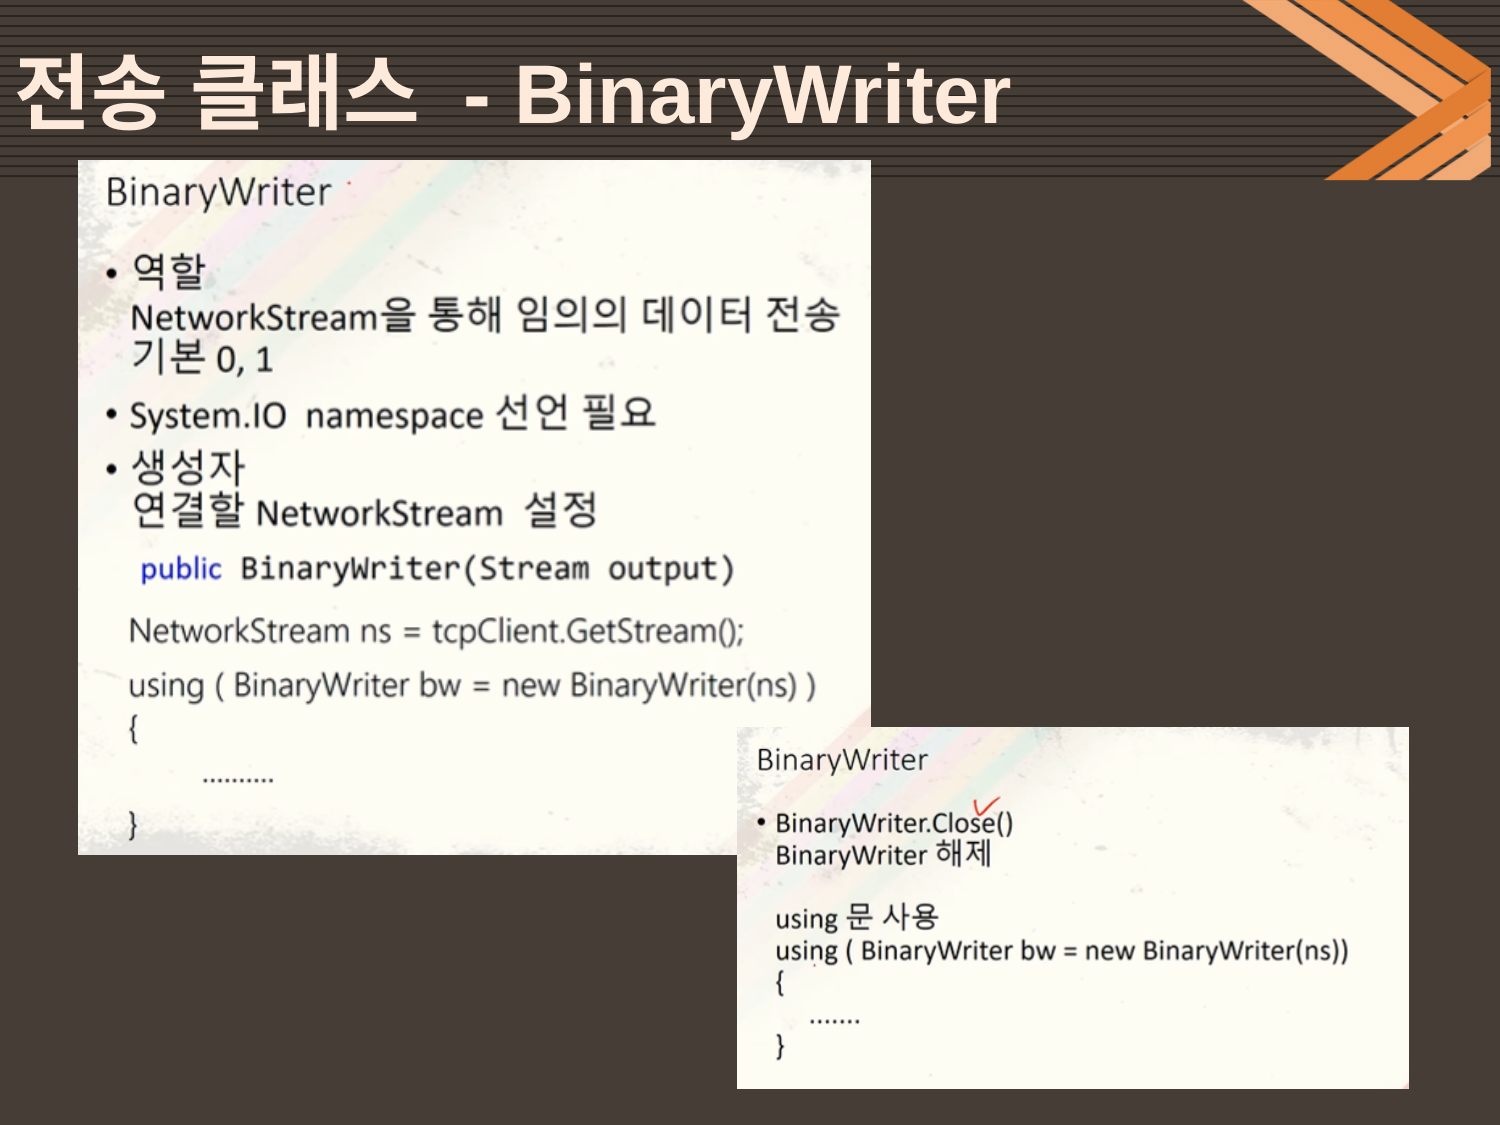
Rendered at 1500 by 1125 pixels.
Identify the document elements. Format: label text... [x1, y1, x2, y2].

picture [0, 160, 1500, 1125]
title 전송 클래스 - BinaryWriter [0, 2, 1500, 179]
